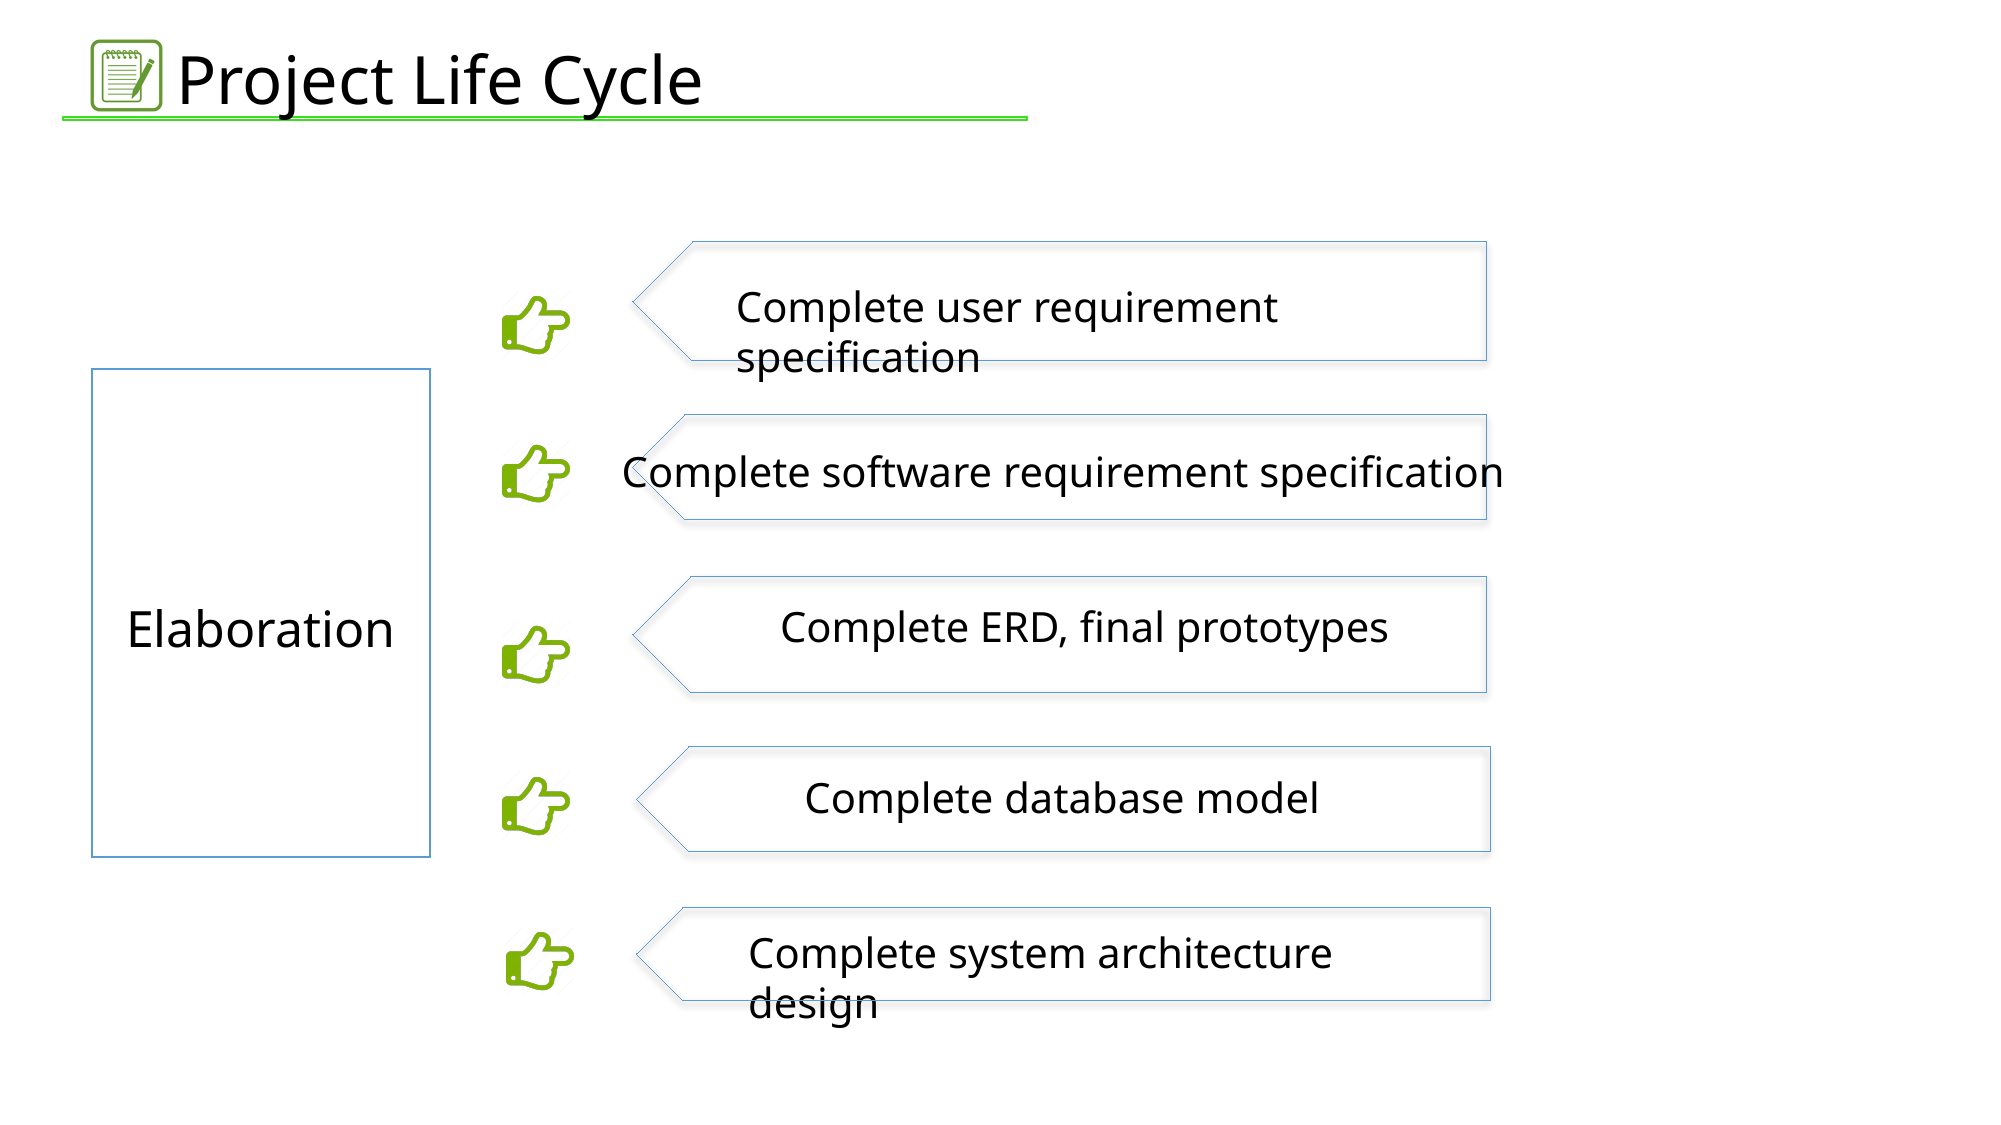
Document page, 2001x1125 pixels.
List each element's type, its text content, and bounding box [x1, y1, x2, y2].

picture [502, 772, 570, 840]
text_box Complete system architecture design [658, 988, 1433, 1035]
text_box [676, 414, 1487, 423]
text_box Elaboration [91, 368, 431, 858]
text_box [636, 907, 1491, 1001]
picture [502, 291, 570, 359]
text_box [661, 241, 1487, 273]
text_box [632, 288, 646, 315]
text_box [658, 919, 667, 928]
text_box [632, 584, 1487, 693]
text_box [636, 746, 1491, 852]
picture [502, 440, 570, 508]
text_box Complete ERD, final prototypes [690, 593, 1487, 658]
picture [42, 30, 1053, 159]
picture [506, 927, 574, 995]
picture [502, 621, 570, 688]
text_box Complete software requirement specification [606, 423, 1520, 584]
text_box Complete user requirement specification [646, 273, 1519, 389]
